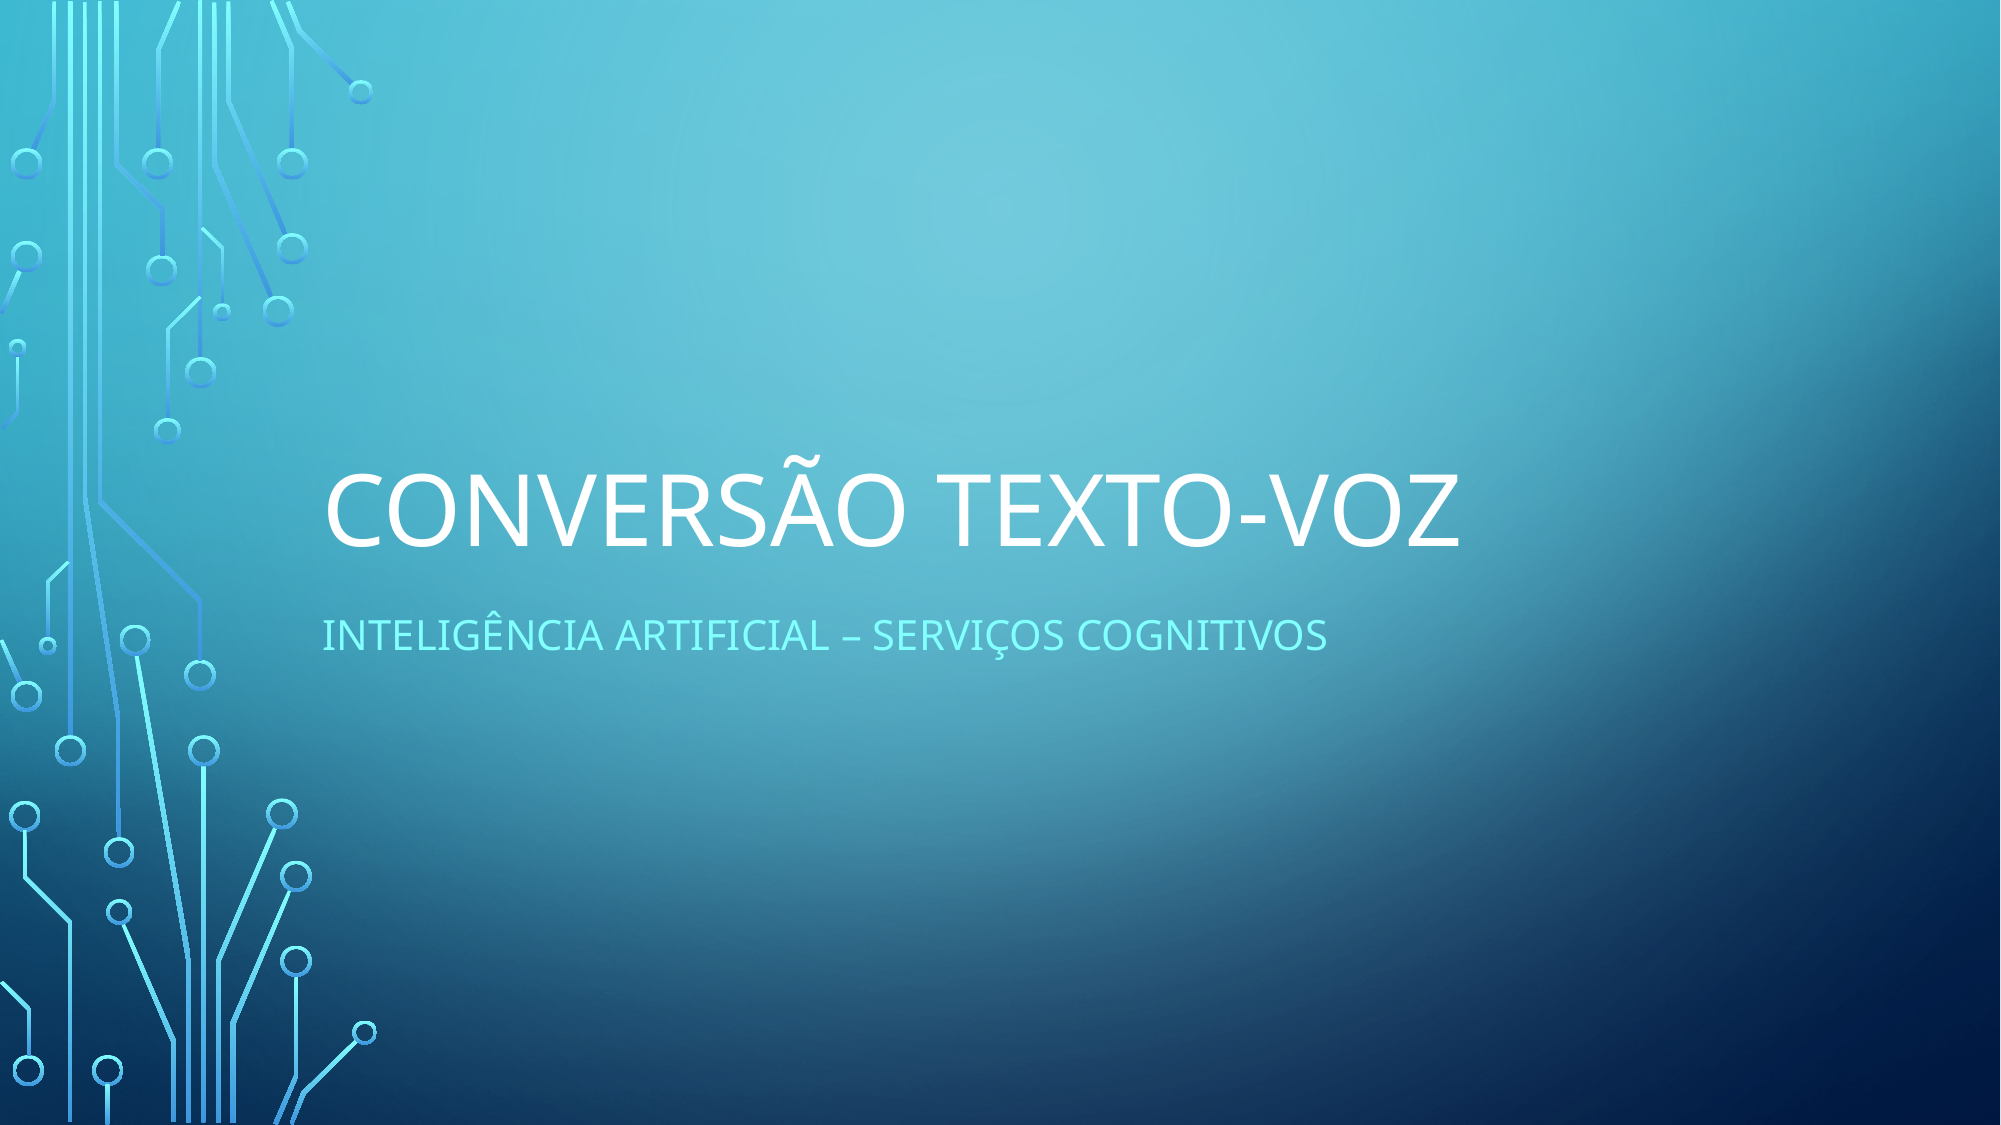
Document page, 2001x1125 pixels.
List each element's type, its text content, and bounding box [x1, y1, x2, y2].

title Conversão texto-voz [307, 184, 1750, 576]
subtitle Inteligência Artificial – Serviços cognitivos [307, 590, 1750, 863]
